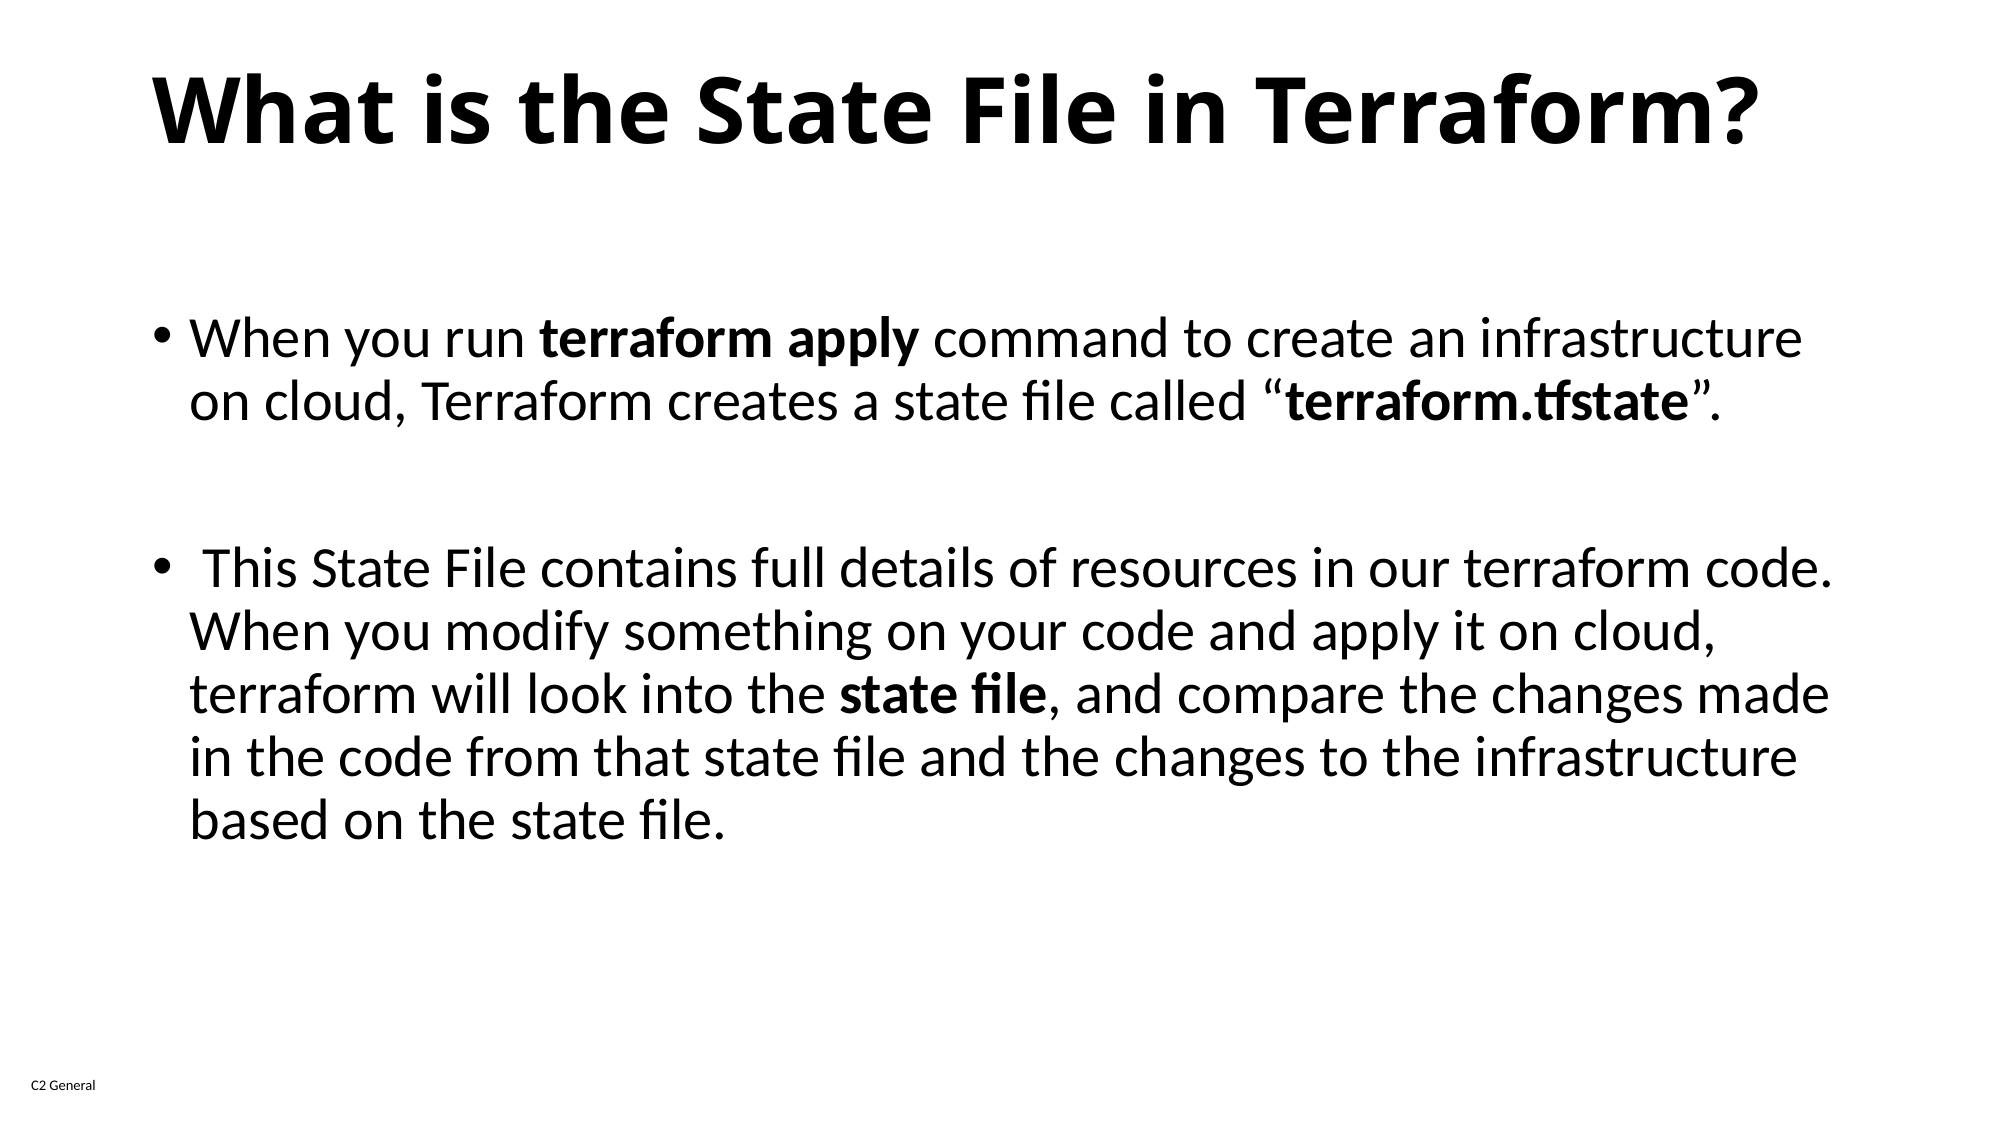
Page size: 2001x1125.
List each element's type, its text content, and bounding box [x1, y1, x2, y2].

text_box When you run terraform apply command to create an infrastructure on cloud, Terraform creates a state file called “terraform.tfstate”. This State File contains full details of resources in our terraform code. When you modify something on your code and apply it on cloud, terraform will look into the state file, and compare the changes made in the code from that state file and the changes to the infrastructure based on the state file. [137, 299, 1863, 1014]
text_box What is the State File in Terraform? [137, 59, 1863, 278]
